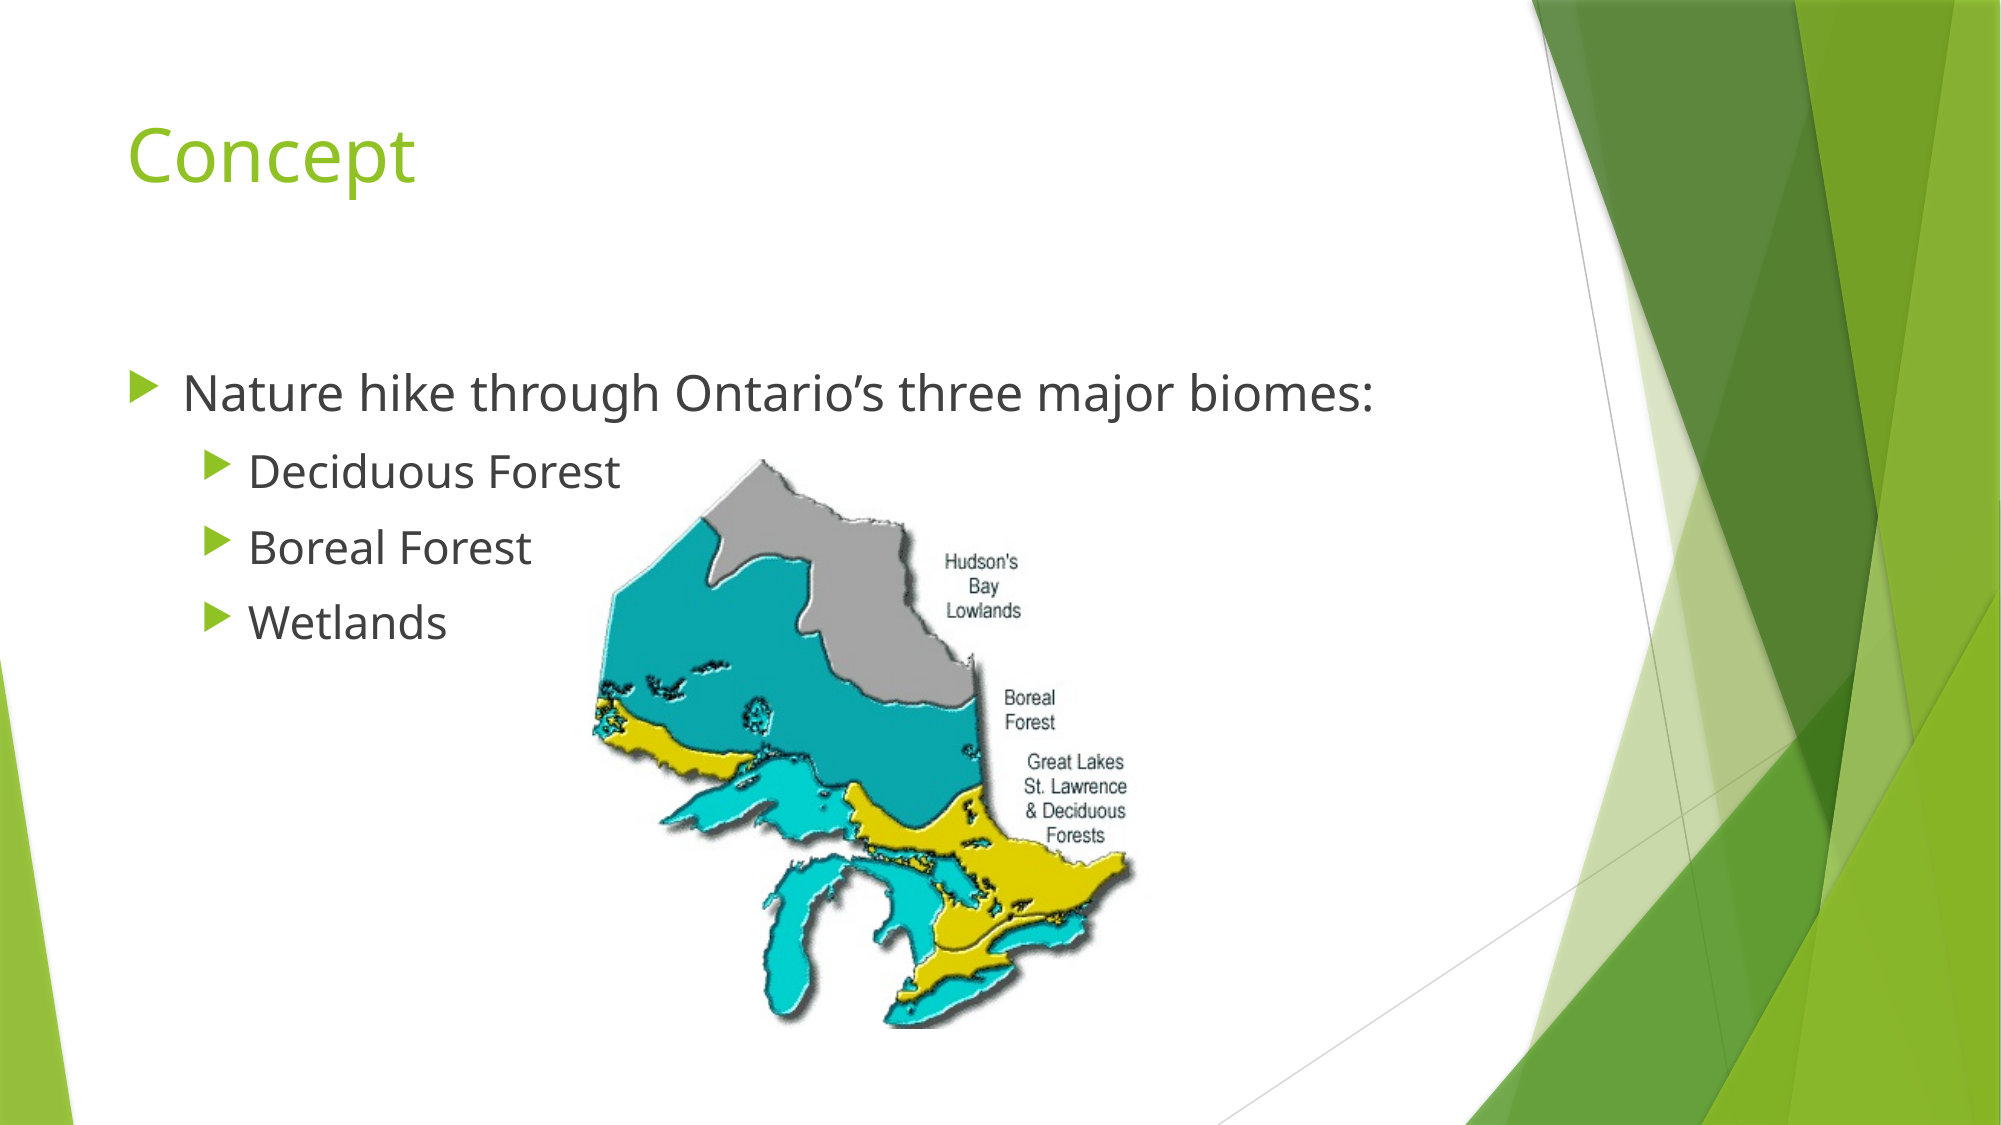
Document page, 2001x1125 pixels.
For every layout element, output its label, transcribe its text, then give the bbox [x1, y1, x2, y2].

picture [587, 458, 1160, 1030]
list Nature hike through Ontario’s three major biomes: Deciduous Forest Boreal Forest Wetlands [111, 354, 1522, 992]
title Concept [111, 99, 1522, 317]
